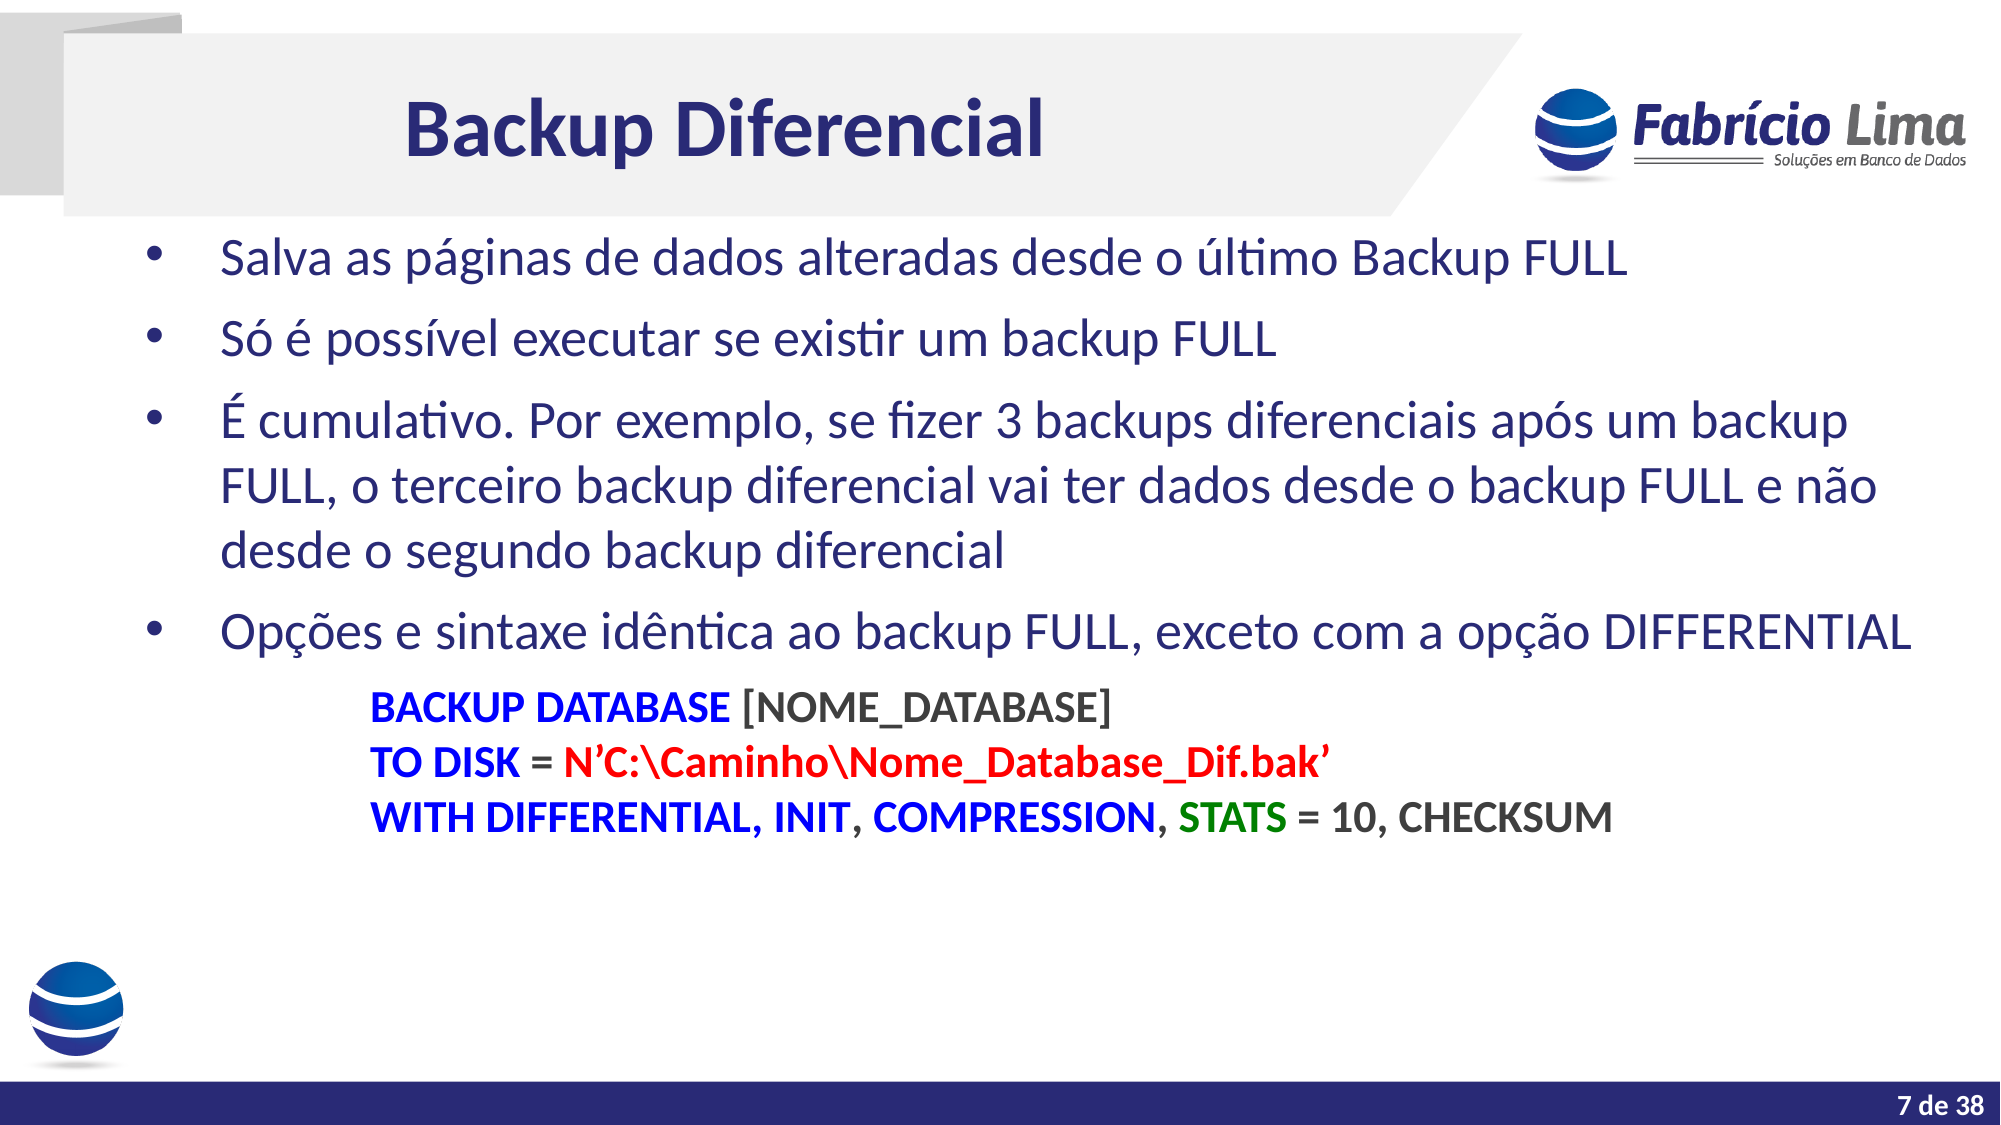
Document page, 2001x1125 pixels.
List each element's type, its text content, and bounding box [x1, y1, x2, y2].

picture [14, 951, 137, 1082]
slide_number 7 de 38 [1718, 1083, 2000, 1125]
text_box Backup Diferencial [62, 60, 1390, 187]
text_box Salva as páginas de dados alteradas desde o último Backup FULL Só é possível executar se existir um backup FULL É cumulativo. Por exemplo, se fizer 3 backups diferenciais após um backup FULL, o terceiro backup diferencial vai ter dados desde o backup FULL e não desde o segundo backup diferencial Opções e sintaxe idêntica ao backup FULL, exceto com a opção DIFFERENTIAL BACKUP DATABASE [NOME_DATABASE] TO DISK = N’C:\Caminho\Nome_Database_Dif.bak’ WITH DIFFERENTIAL, INIT, COMPRESSION, STATS = 10, CHECKSUM [130, 213, 1979, 850]
picture [1501, 42, 1997, 217]
